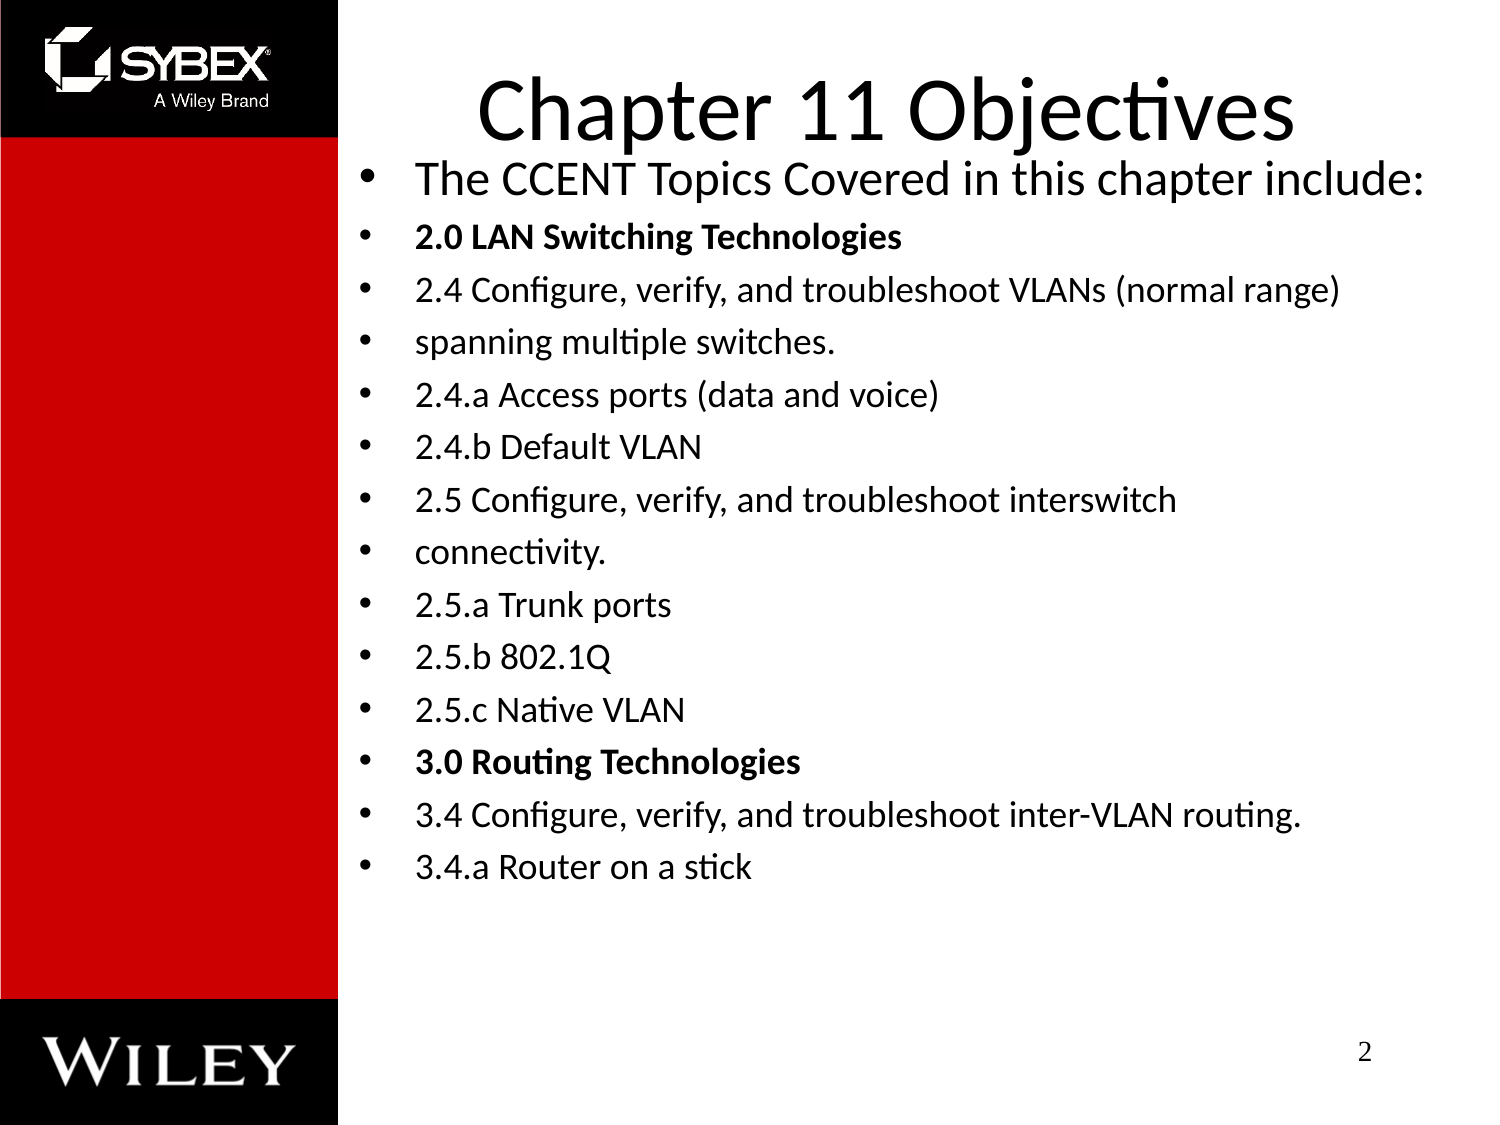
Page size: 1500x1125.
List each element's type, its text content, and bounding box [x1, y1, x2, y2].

picture [0, 999, 338, 1125]
list The CCENT Topics Covered in this chapter include: 2.0 LAN Switching Technologies 2.4 Configure, verify, and troubleshoot VLANs (normal range) spanning multiple switches. 2.4.a Access ports (data and voice) 2.4.b Default VLAN 2.5 Configure, verify, and troubleshoot interswitch connectivity. 2.5.a Trunk ports 2.5.b 802.1Q 2.5.c Native VLAN 3.0 Routing Technologies 3.4 Configure, verify, and troubleshoot inter-VLAN routing. 3.4.a Router on a stick [343, 137, 1488, 918]
picture [45, 27, 271, 111]
text_box 2 [1262, 1024, 1388, 1100]
title Chapter 11 Objectives [350, 10, 1425, 137]
